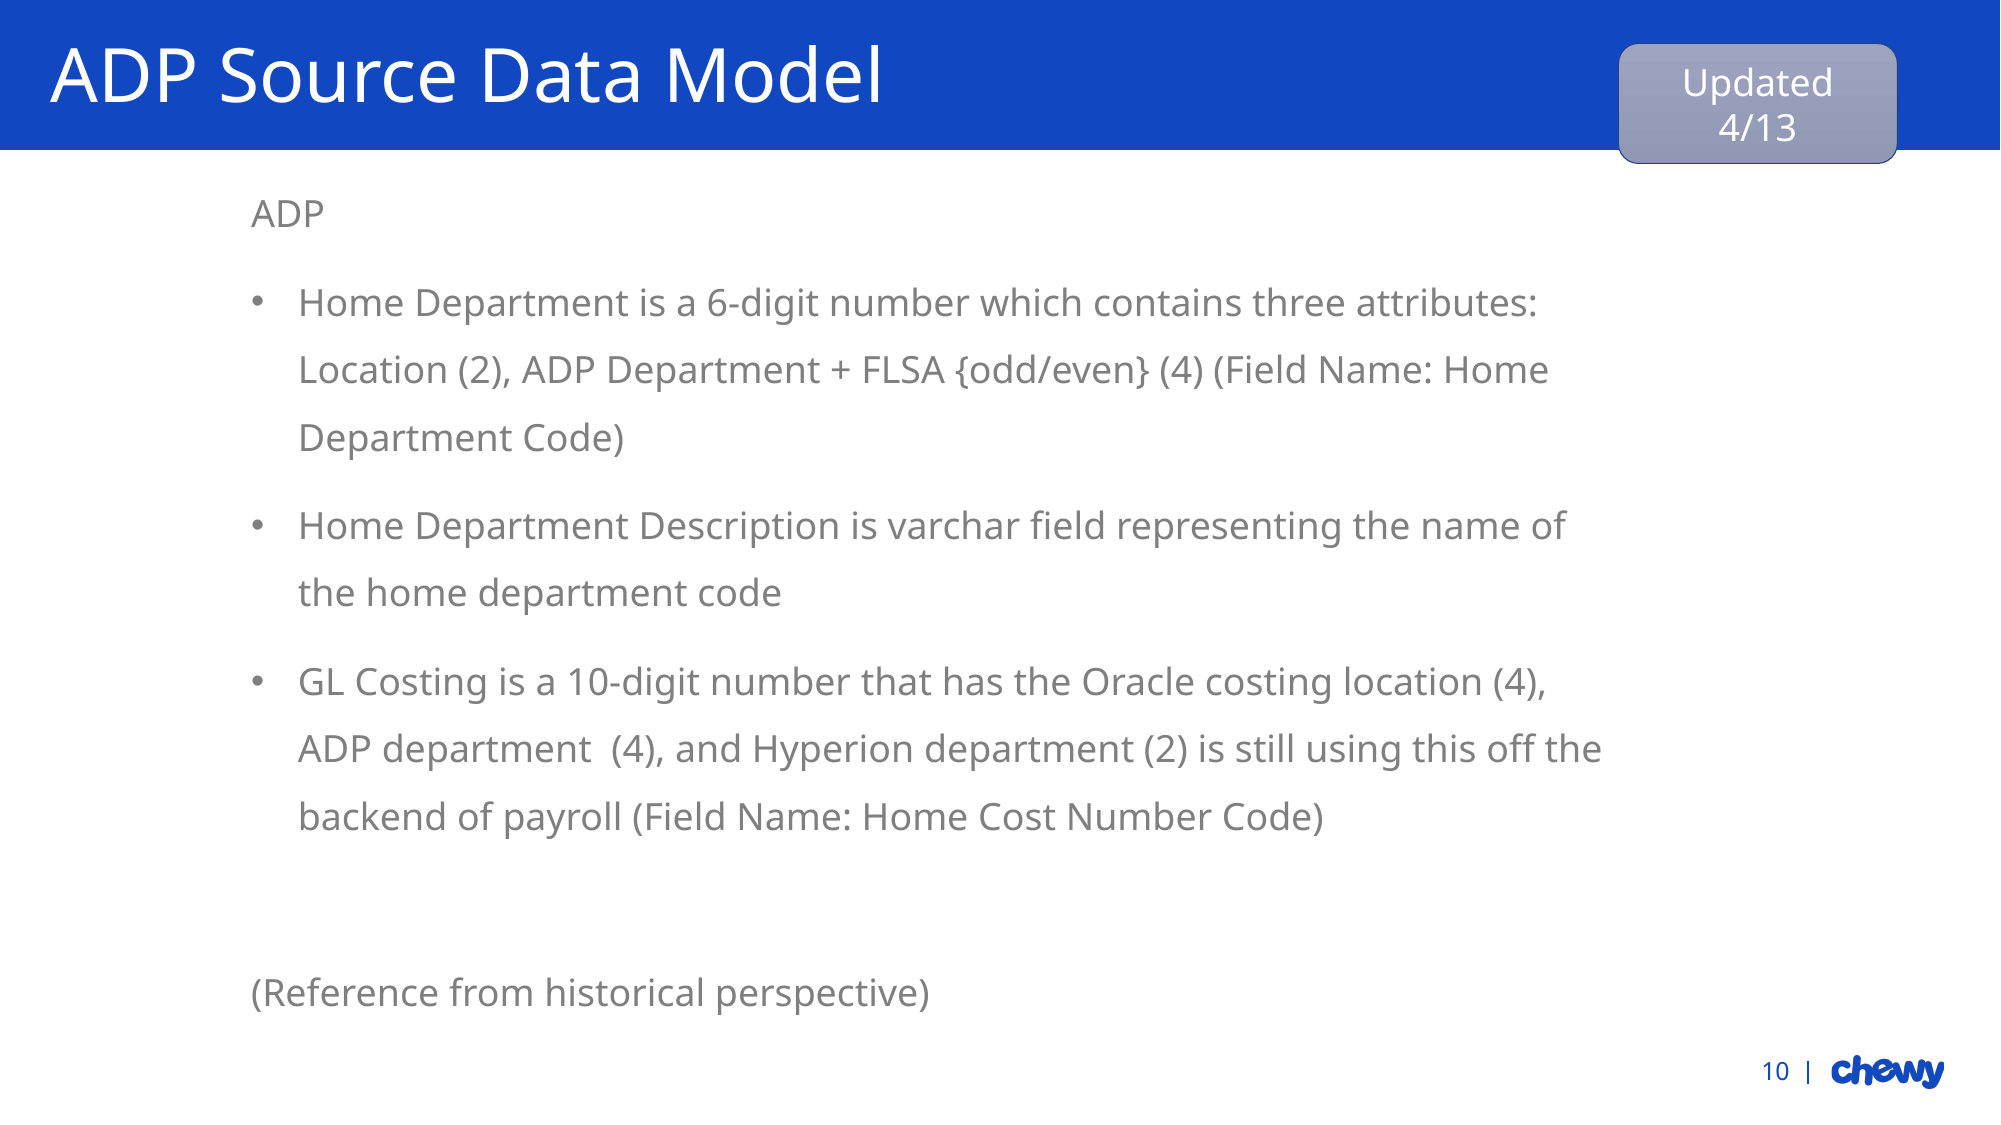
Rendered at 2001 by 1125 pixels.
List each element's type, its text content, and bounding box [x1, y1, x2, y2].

title ADP Source Data Model [36, 25, 1944, 132]
text_box Updated 4/13 [1617, 42, 1898, 164]
list ADP Home Department is a 6-digit number which contains three attributes: Location (2), ADP Department + FLSA {odd/even} (4) (Field Name: Home Department Code) Home Department Description is varchar field representing the name of the home department code GL Costing is a 10-digit number that has the Oracle costing location (4), ADP department (4), and Hyperion department (2) is still using this off the backend of payroll (Field Name: Home Cost Number Code) (Reference from historical perspective) [236, 160, 1639, 863]
